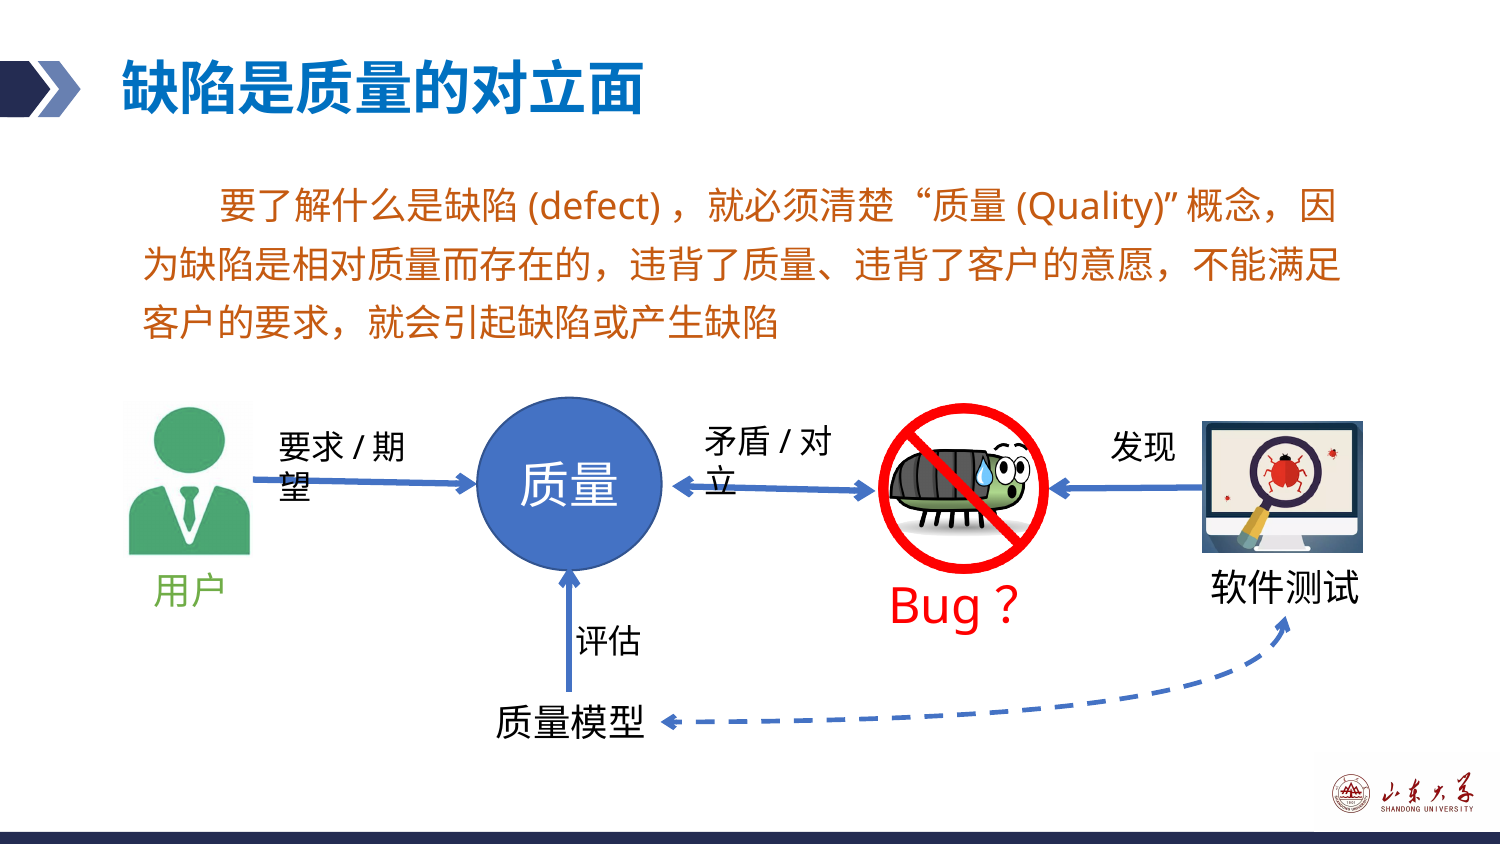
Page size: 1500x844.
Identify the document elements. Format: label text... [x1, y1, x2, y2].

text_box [477, 397, 876, 571]
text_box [1027, 403, 1203, 642]
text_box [479, 566, 673, 753]
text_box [920, 357, 1027, 844]
title 缺陷是质量的对立面 [106, 56, 883, 126]
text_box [1194, 421, 1377, 617]
list 要了解什么是缺陷(defect)，就必须清楚“质量(Quality)”概念，因为缺陷是相对质量而存在的，违背了质量、违背了客户的意愿，不能满足客户的要求，就会引起缺陷或产生缺陷 [127, 161, 1384, 400]
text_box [878, 403, 920, 642]
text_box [123, 401, 478, 621]
